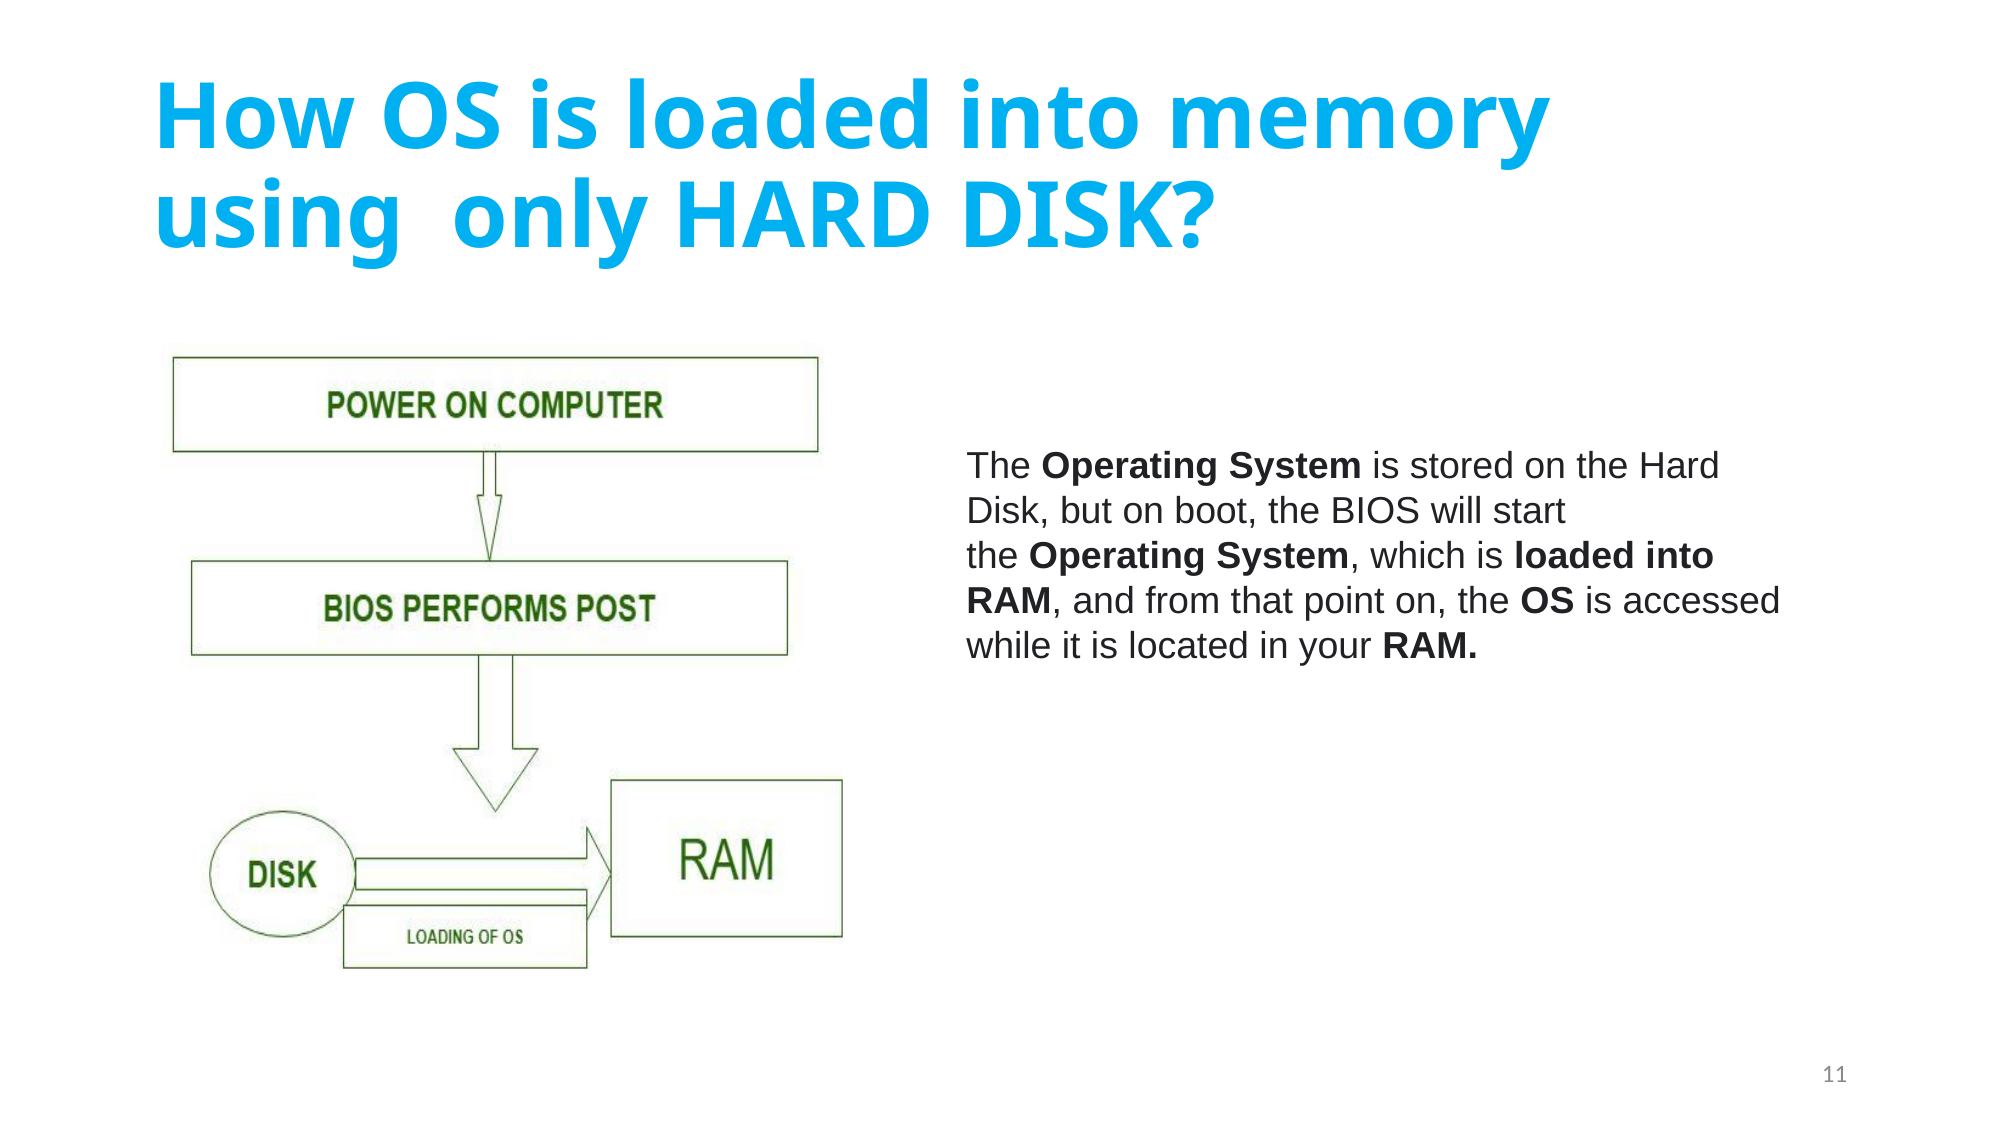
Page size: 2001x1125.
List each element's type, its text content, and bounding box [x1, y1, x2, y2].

title How OS is loaded into memory using only HARD DISK? [137, 59, 1863, 278]
slide_number 11 [1412, 1042, 1863, 1103]
text_box The Operating System is stored on the Hard Disk, but on boot, the BIOS will start the Operating System, which is loaded into RAM, and from that point on, the OS is accessed while it is located in your RAM. [951, 433, 1829, 718]
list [123, 318, 900, 1005]
